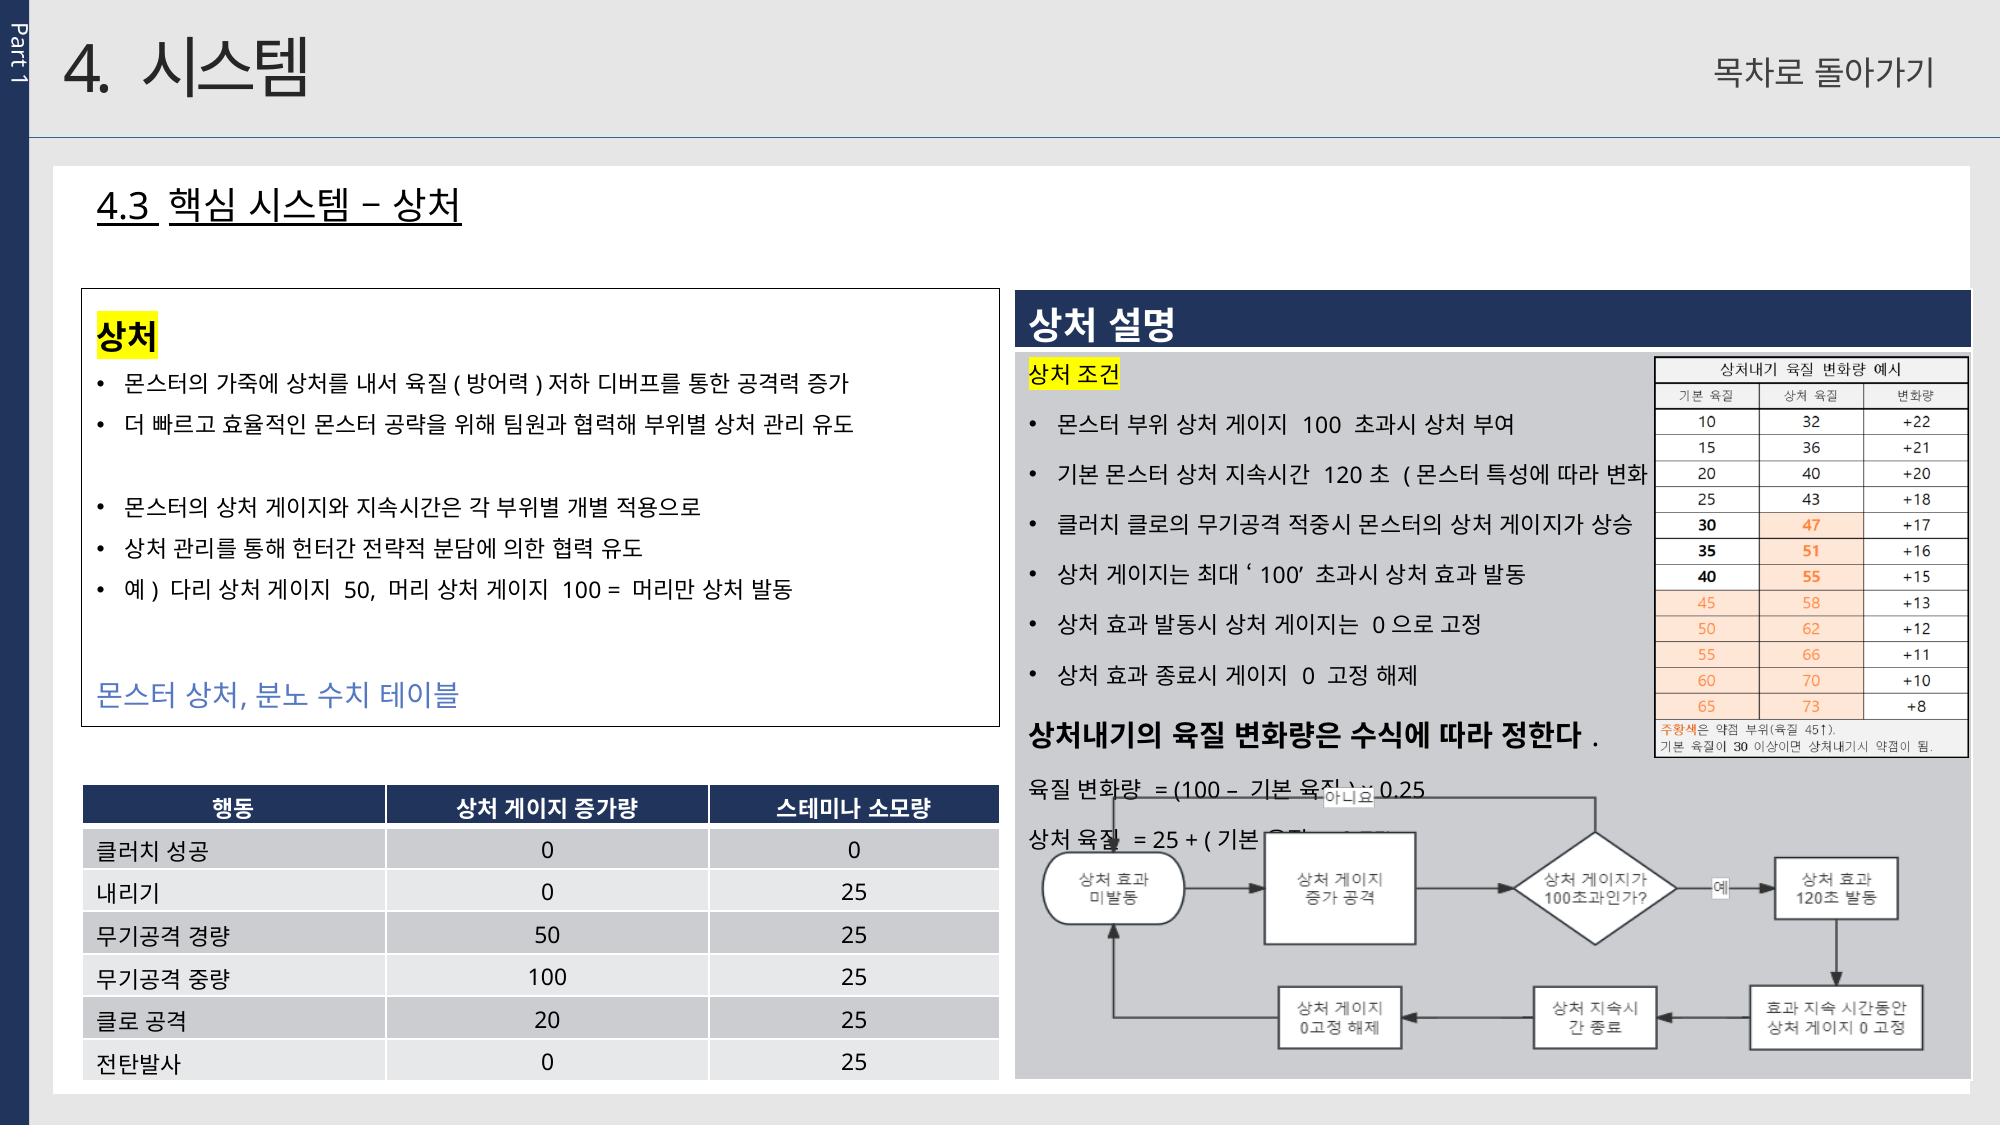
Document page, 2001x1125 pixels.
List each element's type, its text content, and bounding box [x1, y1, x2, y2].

table_cell 전탄발사 [83, 1040, 385, 1080]
table_cell 25 [710, 870, 999, 910]
text_box 목차로 돌아가기 [1698, 44, 1980, 108]
table_cell 25 [710, 997, 999, 1038]
table_cell 0 [387, 1040, 708, 1080]
text_box 4. 시스템 [48, 18, 328, 113]
table_cell 클러치 성공 [83, 829, 385, 868]
table_cell 0 [710, 829, 999, 868]
table_cell 내리기 [83, 870, 385, 910]
table_cell 25 [710, 955, 999, 995]
table_cell 20 [387, 997, 708, 1038]
table_cell 50 [387, 912, 708, 953]
table_cell 25 [710, 1040, 999, 1080]
table_header 상처 설명 [1015, 290, 1971, 347]
table_cell 상처 조건 몬스터 부위 상처 게이지 100 초과시 상처 부여 기본 몬스터 상처 지속시간 120초 (몬스터 특성에 따라 변화) 클러치 클로의 무기공격 적중시 몬스터의 상처 게이지가 상승 상처 게이지는 최대 ‘100’ 초과시 상처 효과 발동 상처 효과 발동시 상처 게이지는 0으로 고정 상처 효과 종료시 게이지 0 고정 해제 상처내기의 육질 변화량은 수식에 따라 정한다. 육질 변화량 = (100 – 기본 육질) x 0.25 상처 육질 = 25 + (기본 육질 x 0.75) [1015, 352, 1971, 1079]
table_cell 무기공격 경량 [83, 912, 385, 953]
table_header 행동 [83, 785, 385, 823]
table_cell 100 [387, 955, 708, 995]
table_cell 클로 공격 [83, 997, 385, 1038]
table_header 상처 게이지 증가량 [387, 785, 708, 823]
text_box [53, 166, 1970, 1094]
text_box 4.3 핵심 시스템 – 상처 [81, 174, 546, 235]
text_box 상처 몬스터의 가죽에 상처를 내서 육질(방어력)저하 디버프를 통한 공격력 증가 더 빠르고 효율적인 몬스터 공략을 위해 팀원과 협력해 부위별 상처 관리 유도 몬스터의 상처 게이지와 지속시간은 각 부위별 개별 적용으로 상처 관리를 통해 헌터간 전략적 분담에 의한 협력 유도 예) 다리 상처 게이지 50, 머리 상처 게이지 100 = 머리만 상처 발동 몬스터 상처, 분노 수치 테이블 [81, 288, 1000, 727]
picture [1654, 356, 1969, 758]
table_cell 0 [387, 870, 708, 910]
table_header 스테미나 소모량 [710, 785, 999, 823]
text_box [1578, 1036, 1990, 1125]
text_box [0, 0, 30, 8]
table_cell 0 [387, 829, 708, 868]
text_box [0, 312, 30, 1125]
table_cell 25 [710, 912, 999, 953]
text_box Part 1 [0, 8, 42, 312]
table_cell 무기공격 중량 [83, 955, 385, 995]
picture [1011, 759, 1954, 1078]
